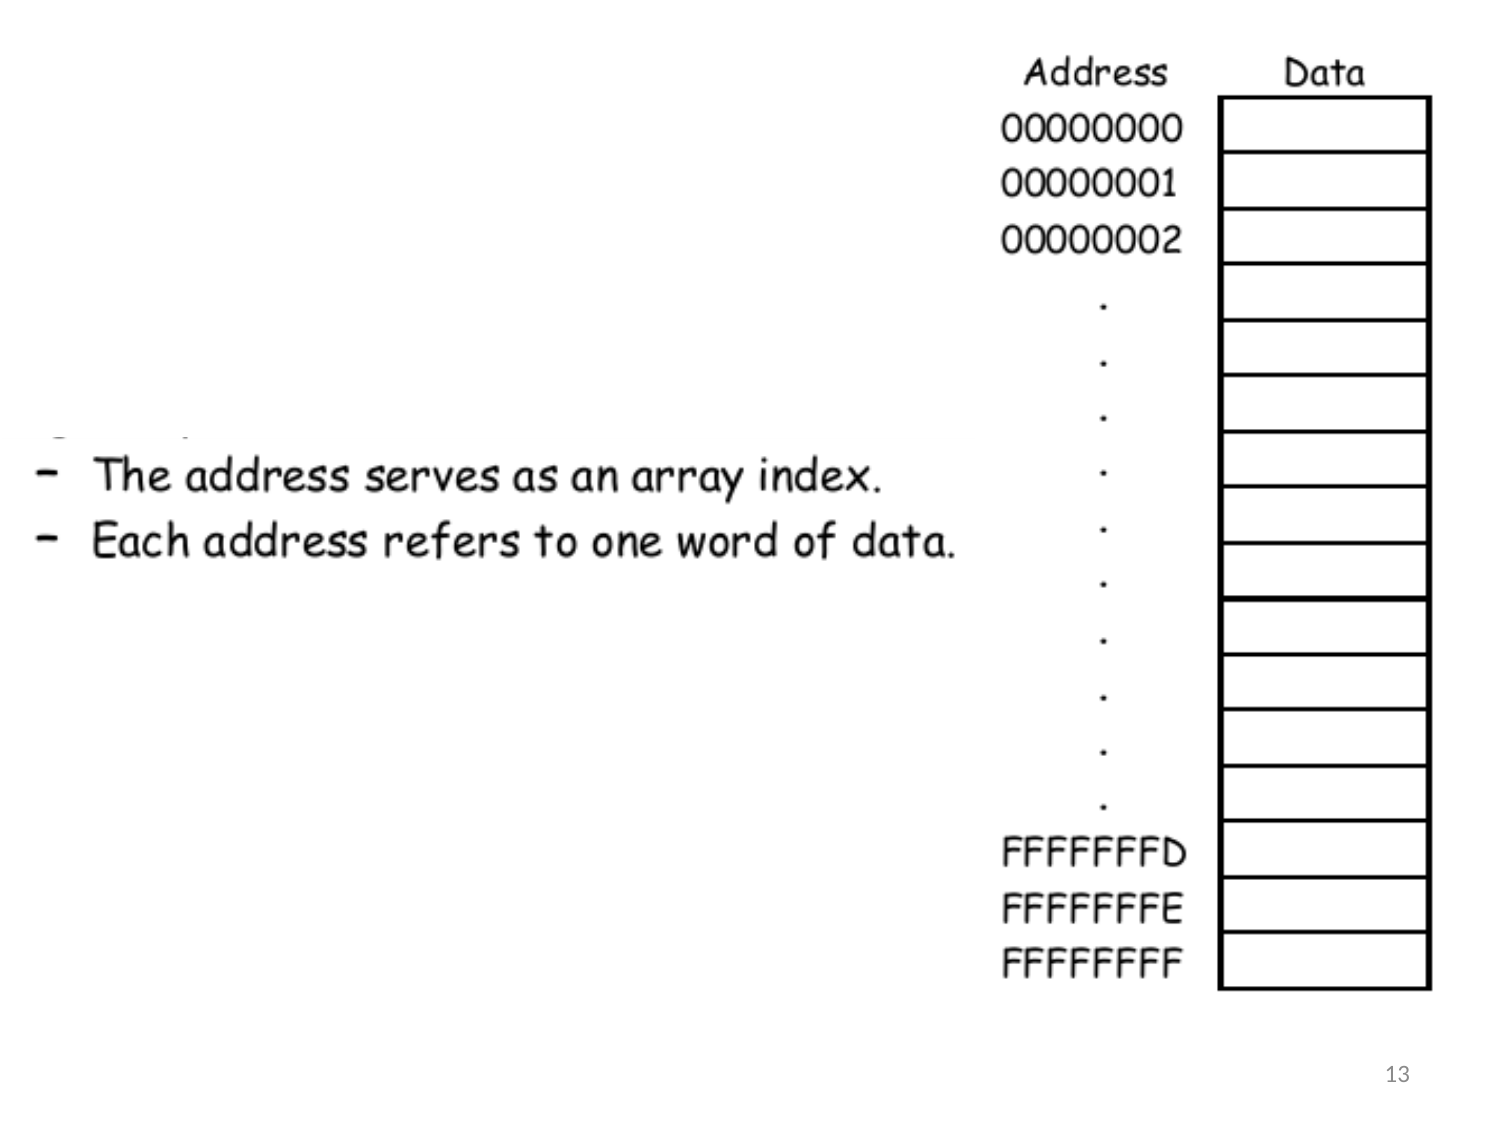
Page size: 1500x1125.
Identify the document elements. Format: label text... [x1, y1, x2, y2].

picture [2, 37, 1500, 1026]
slide_number 13 [1074, 1042, 1425, 1103]
